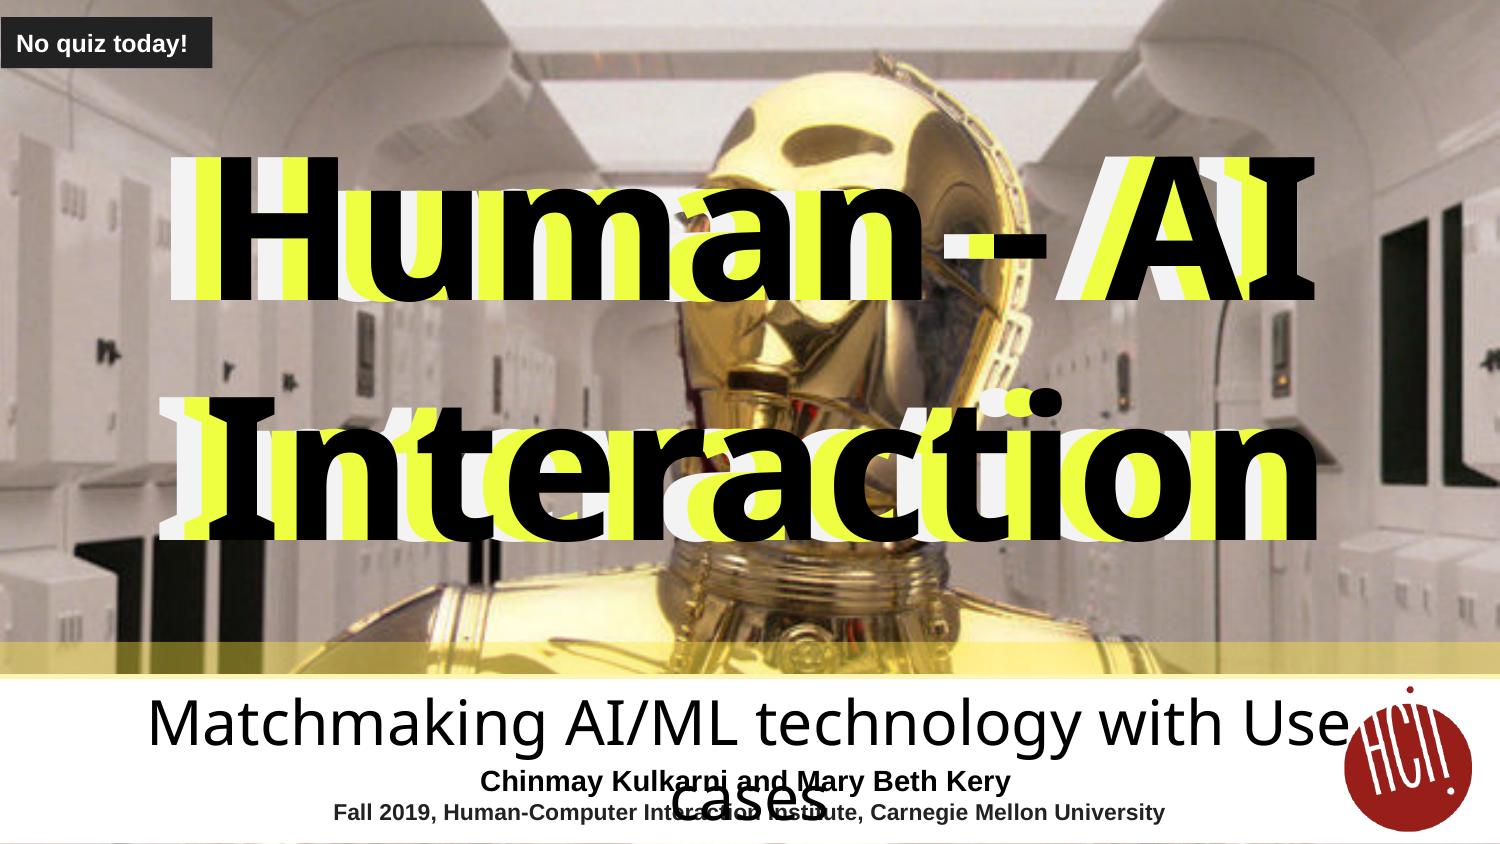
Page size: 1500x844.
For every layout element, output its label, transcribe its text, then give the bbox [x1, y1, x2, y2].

picture [0, 0, 1500, 641]
text_box No quiz today! [1, 17, 213, 69]
picture [1268, 674, 1500, 844]
subtitle Matchmaking AI/ML technology with Use cases [51, 668, 1449, 799]
